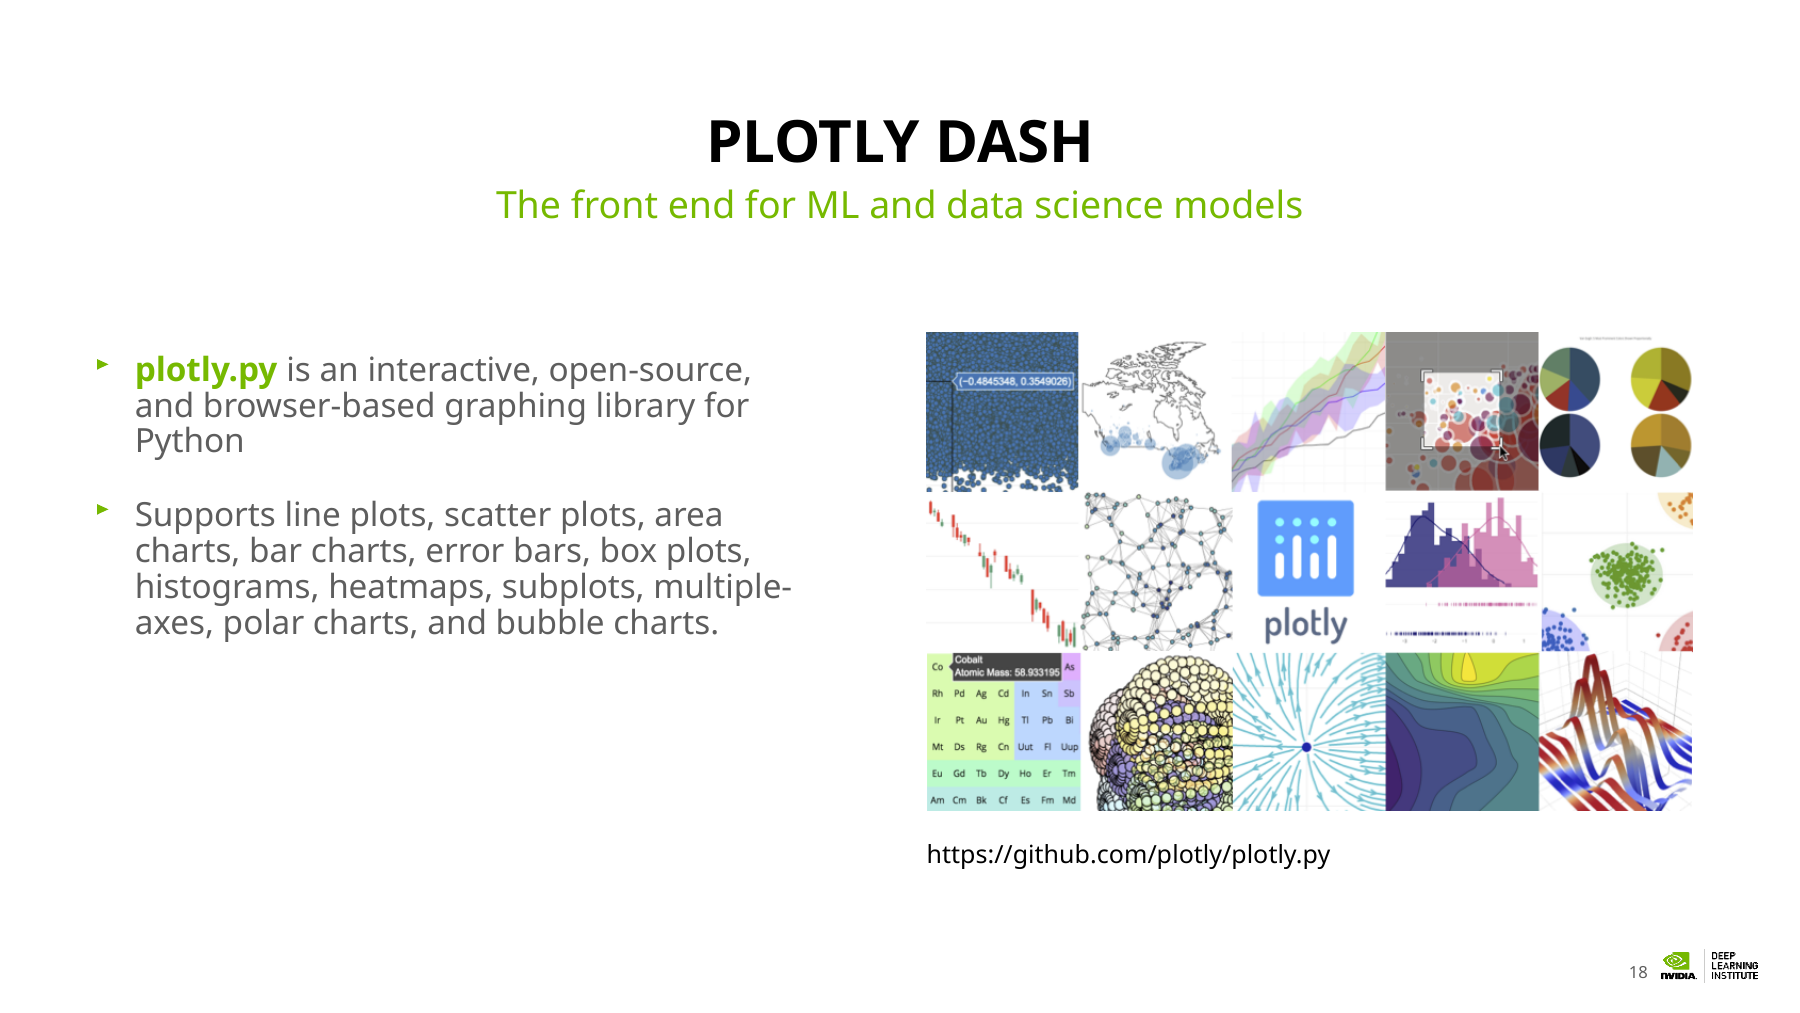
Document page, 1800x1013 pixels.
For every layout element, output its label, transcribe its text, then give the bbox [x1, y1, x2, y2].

list plotly.py is an interactive, open-source, and browser-based graphing library for Python Supports line plots, scatter plots, area charts, bar charts, error bars, box plots, histograms, heatmaps, subplots, multiple-axes, polar charts, and bubble charts. [81, 344, 828, 956]
title Plotly DASH [81, 85, 1719, 178]
picture [97, 359, 109, 378]
text_box https://github.com/plotly/plotly.py [910, 829, 1800, 878]
list The front end for ML and data science models [81, 178, 1719, 265]
picture [1661, 949, 1704, 983]
picture [97, 504, 109, 523]
picture [1705, 949, 1758, 983]
picture [925, 332, 1693, 811]
